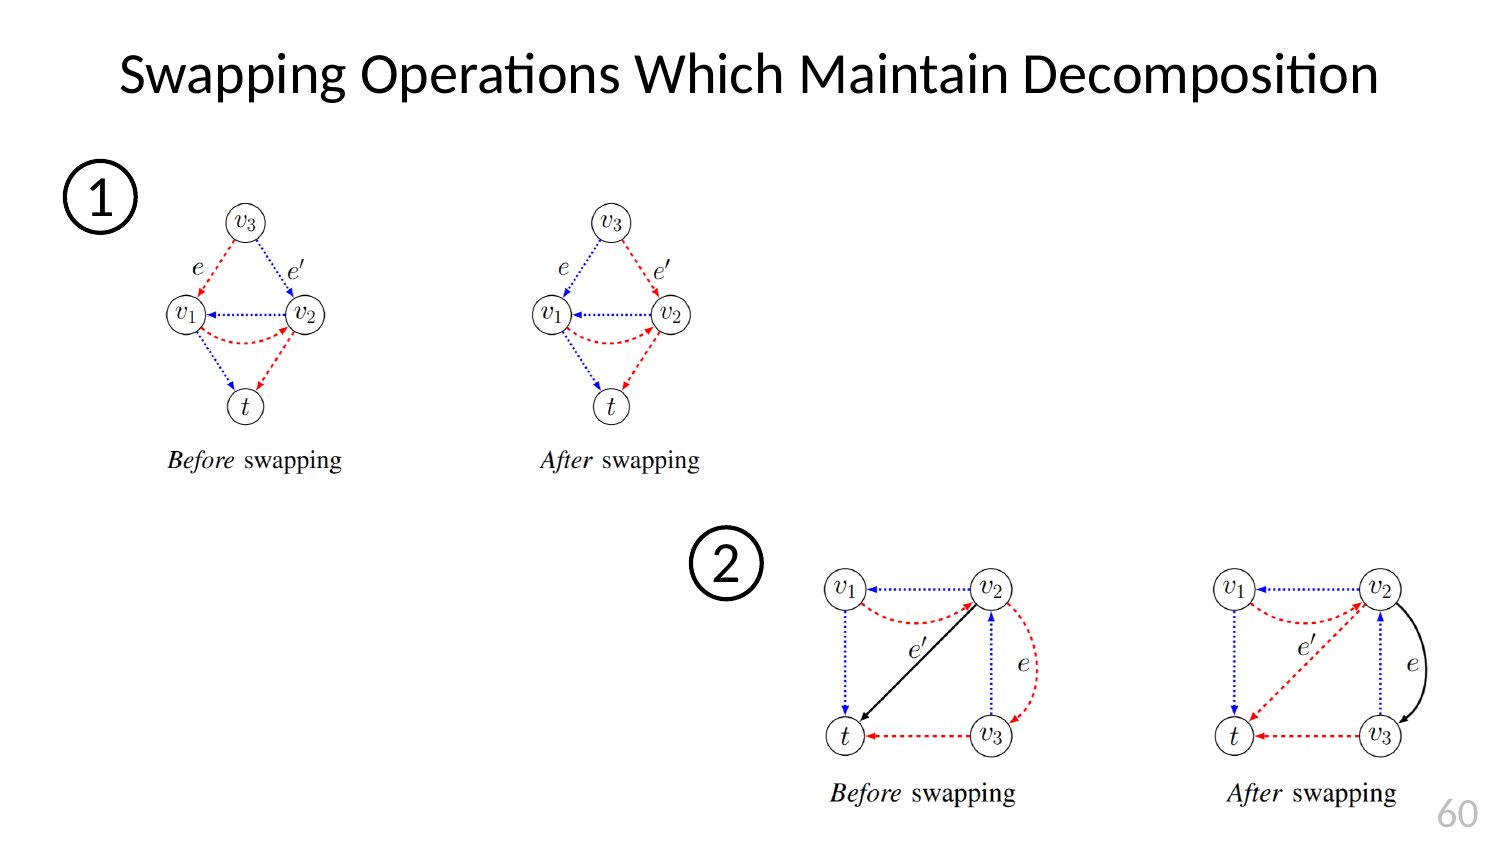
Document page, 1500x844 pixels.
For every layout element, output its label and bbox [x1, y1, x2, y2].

title [0, 0, 1500, 141]
text_box [1421, 778, 1494, 843]
picture [111, 185, 751, 484]
text_box [41, 158, 160, 235]
picture [808, 563, 1448, 816]
text_box [667, 525, 786, 602]
